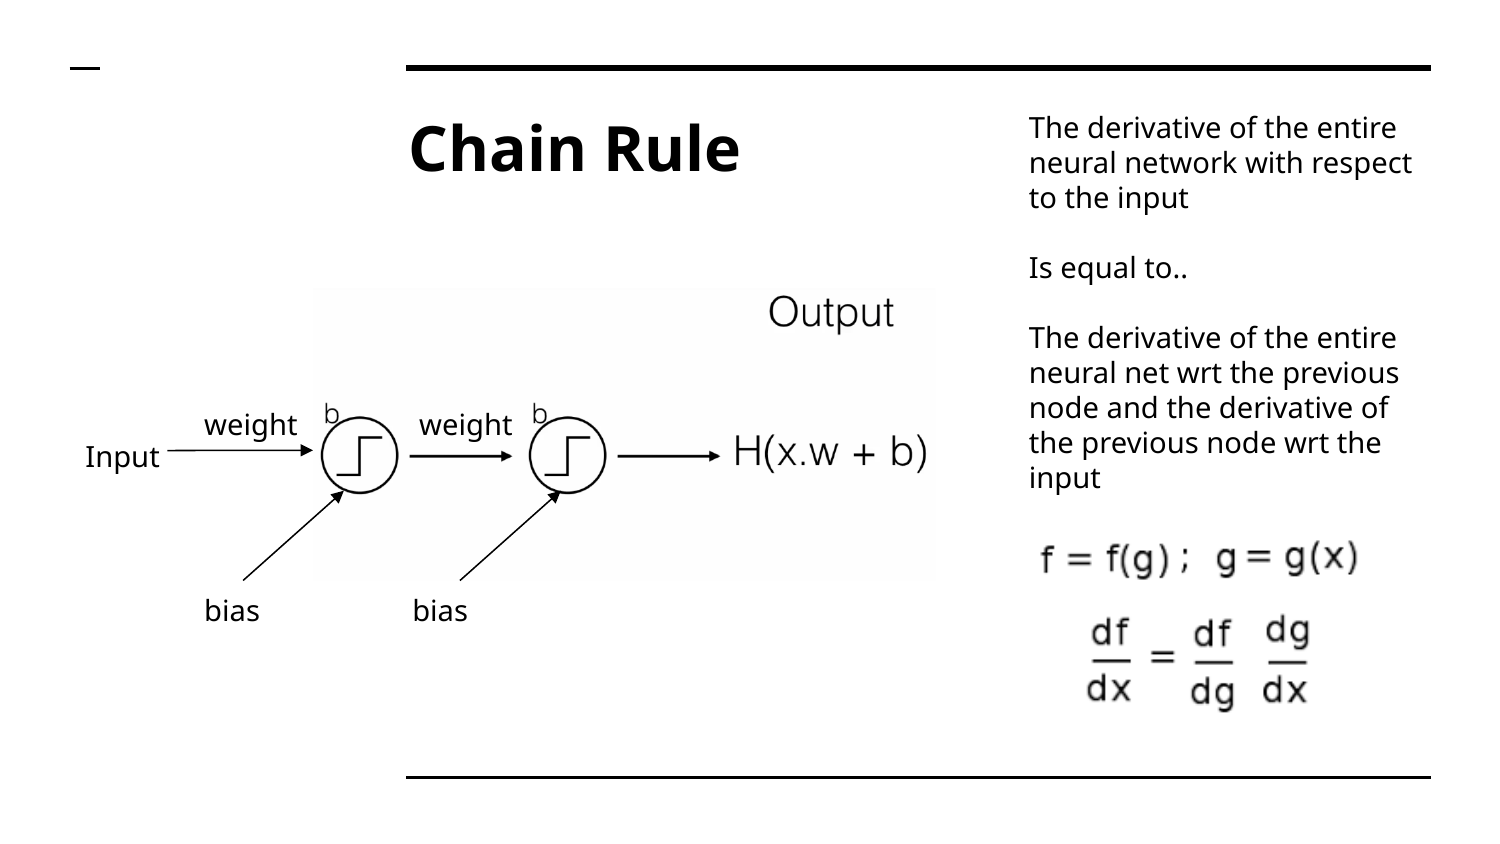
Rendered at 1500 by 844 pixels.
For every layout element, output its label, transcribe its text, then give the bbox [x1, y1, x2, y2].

text_box weight [189, 391, 307, 424]
picture [312, 288, 936, 581]
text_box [459, 490, 562, 581]
title Chain Rule [393, 94, 1014, 199]
text_box bias [397, 588, 522, 632]
picture [1000, 525, 1451, 739]
text_box Input [70, 423, 224, 478]
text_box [242, 490, 345, 581]
text_box bias [189, 577, 313, 632]
text_box The derivative of the entire neural network with respect to the input Is equal to.. The derivative of the entire neural net wrt the previous node and the derivative of the previous node wrt the input [1014, 94, 1438, 475]
